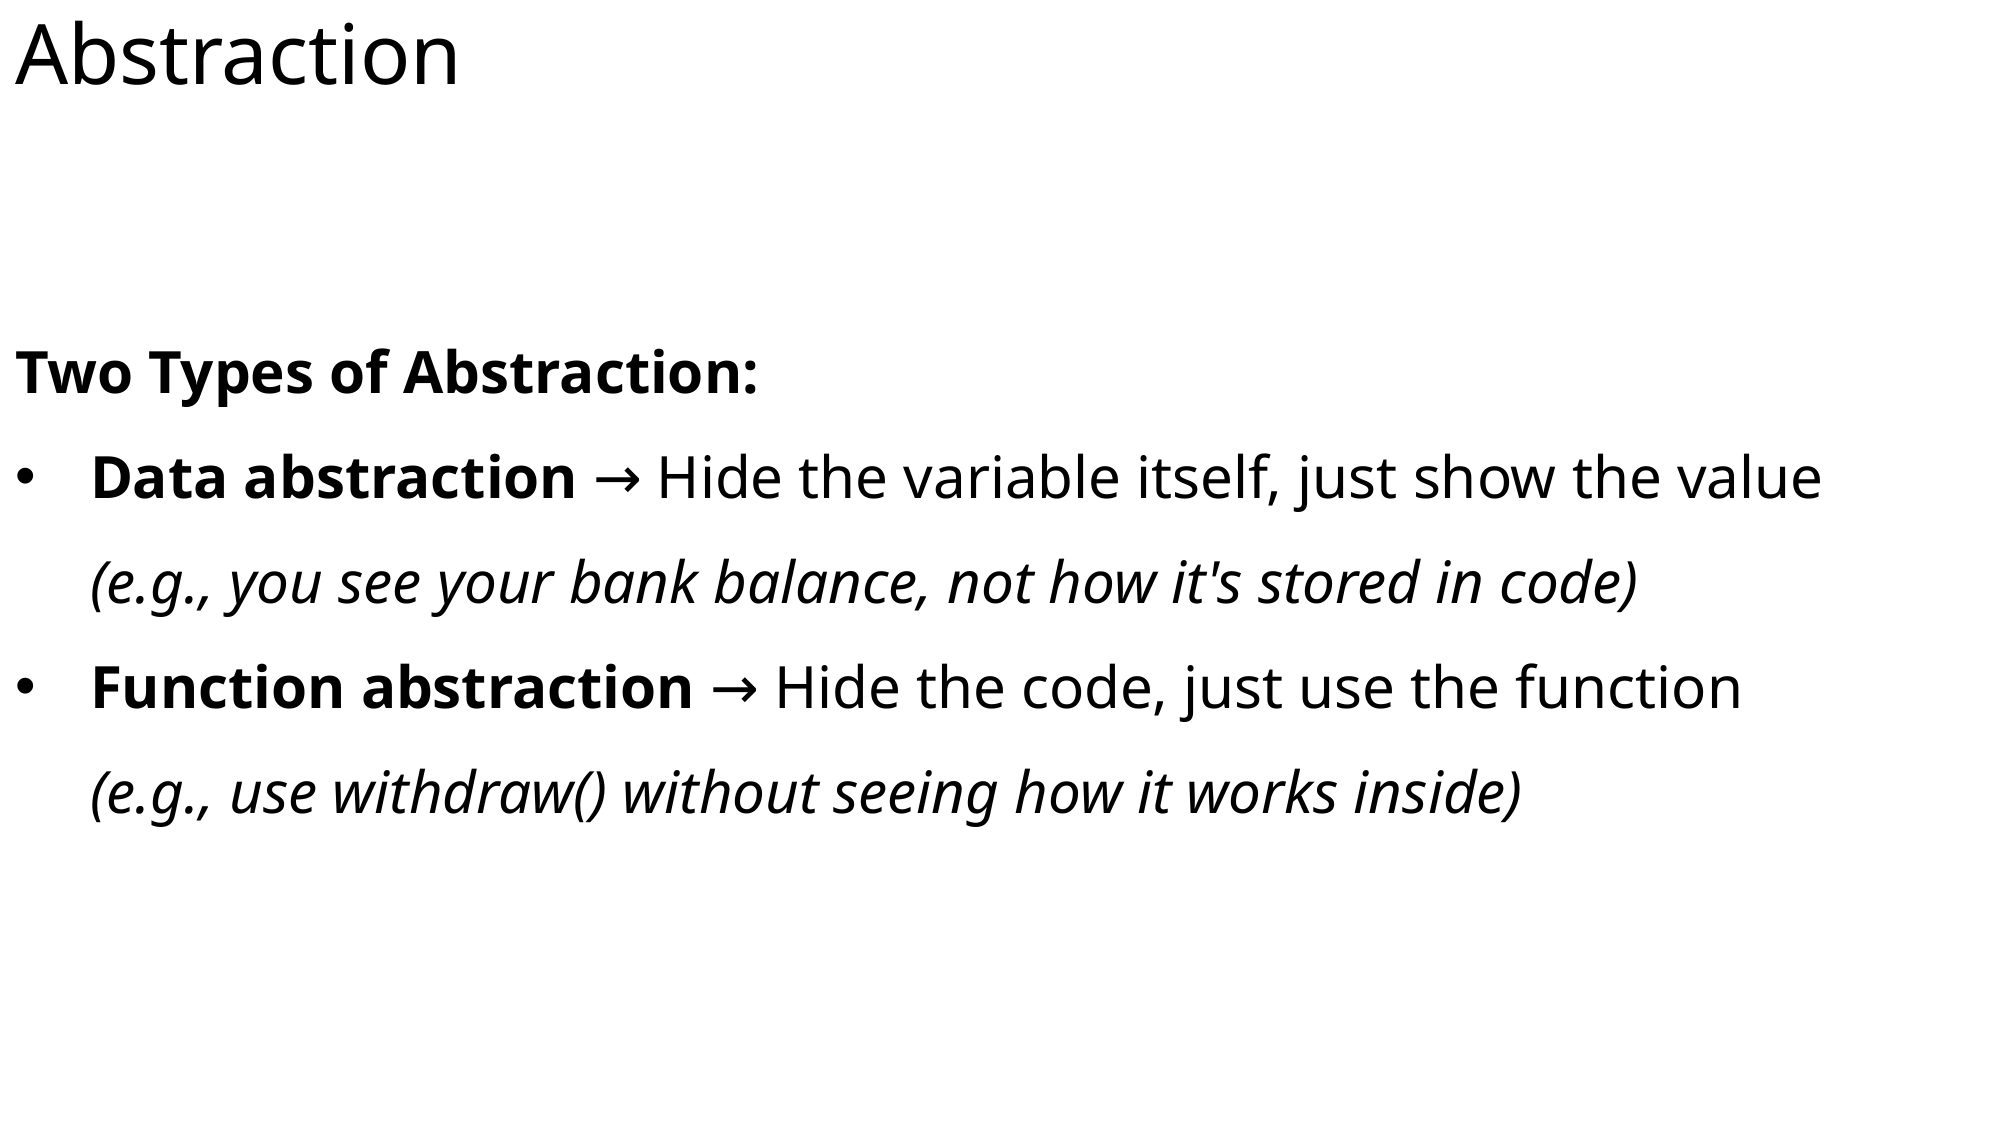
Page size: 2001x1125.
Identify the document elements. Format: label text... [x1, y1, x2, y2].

title Abstraction [0, 0, 2000, 111]
text_box Two Types of Abstraction: Data abstraction → Hide the variable itself, just show the value (e.g., you see your bank balance, not how it's stored in code) Function abstraction → Hide the code, just use the function (e.g., use withdraw() without seeing how it works inside) [0, 292, 2000, 833]
